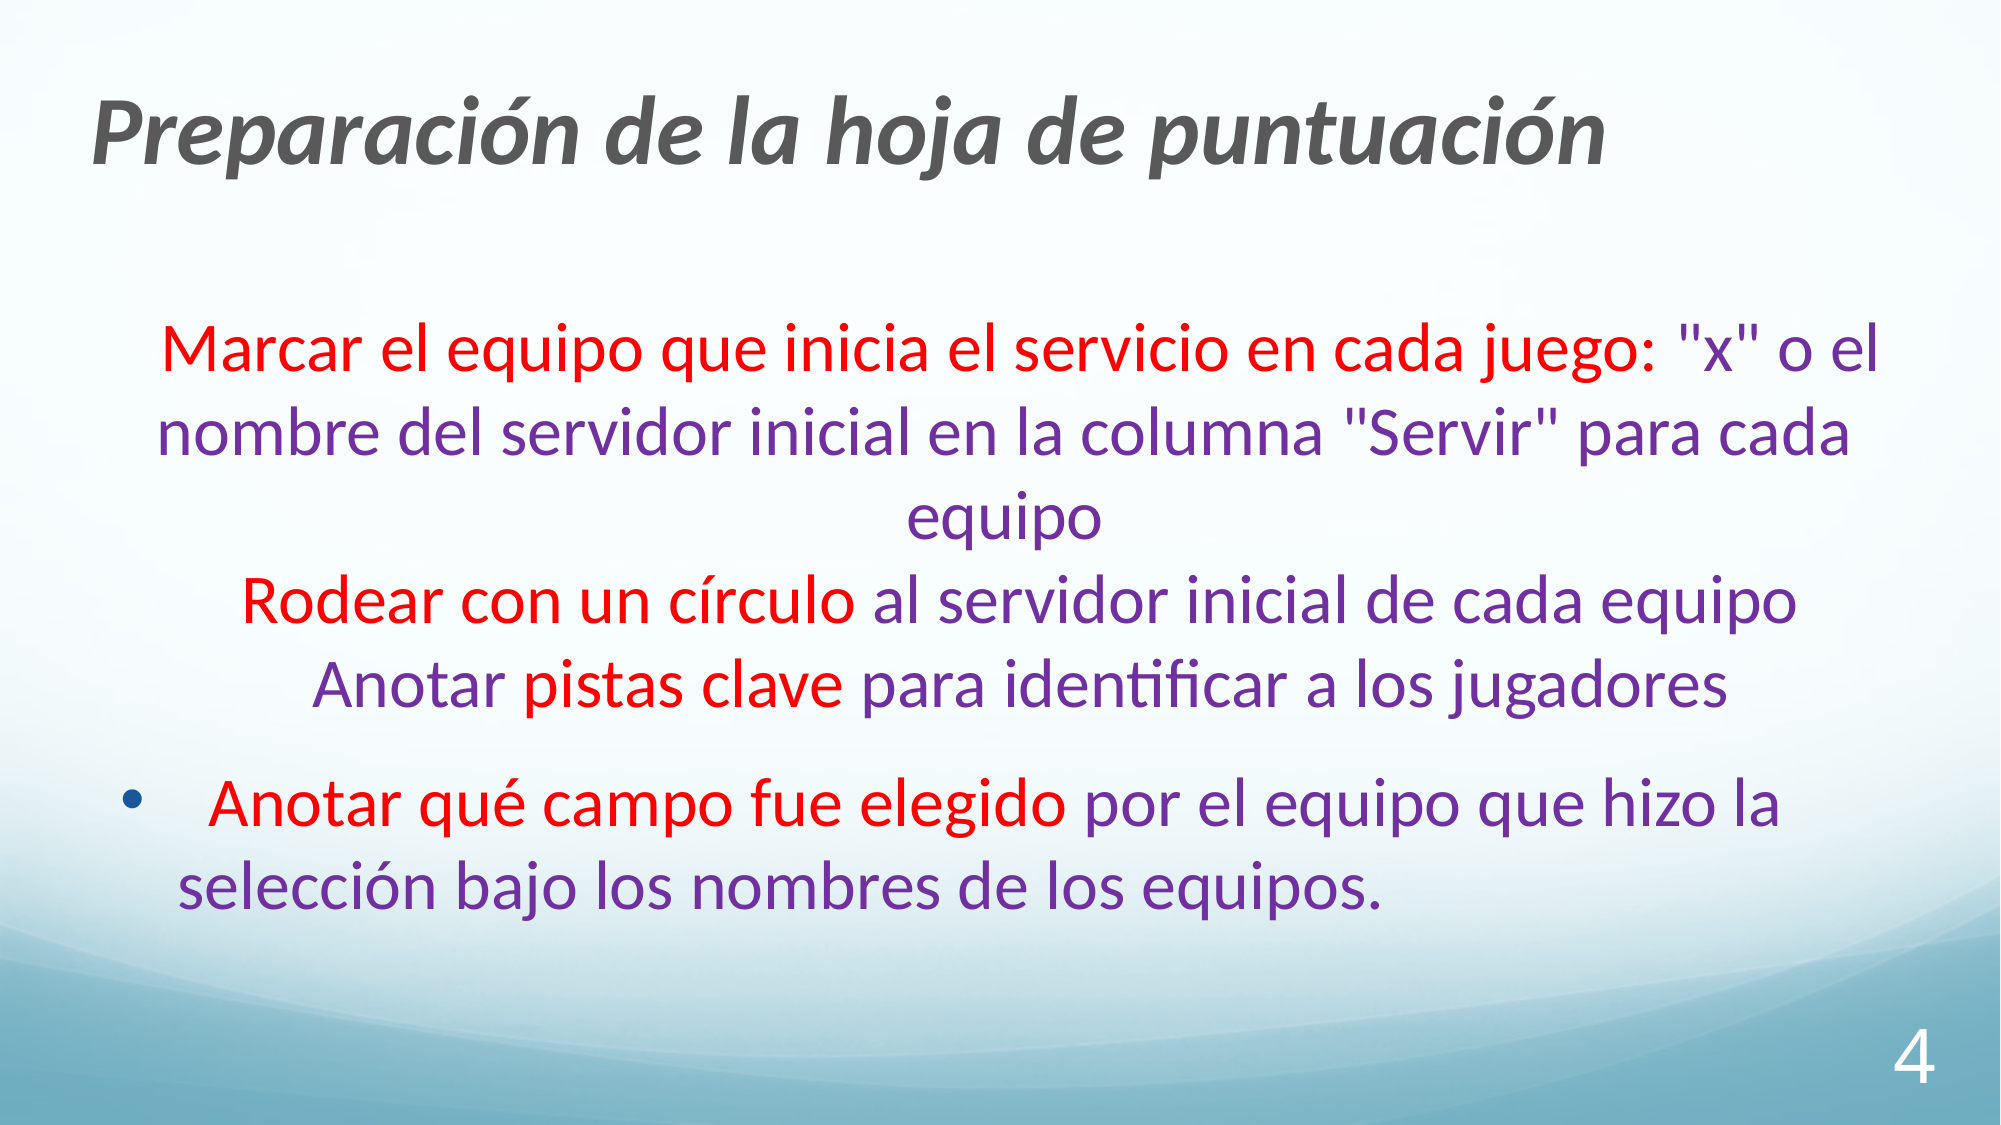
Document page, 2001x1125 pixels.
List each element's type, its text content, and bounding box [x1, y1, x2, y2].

list Preparación de la hoja de puntuación Marcar el equipo que inicia el servicio en cada juego: "x" o el nombre del servidor inicial en la columna "Servir" para cada equipo Rodear con un círculo al servidor inicial de cada equipo Anotar pistas clave para identificar a los jugadores Anotar qué campo fue elegido por el equipo que hizo la selección bajo los nombres de los equipos. [82, 59, 1928, 932]
slide_number 4 [1843, 725, 1945, 1125]
picture [0, 0, 2001, 1125]
